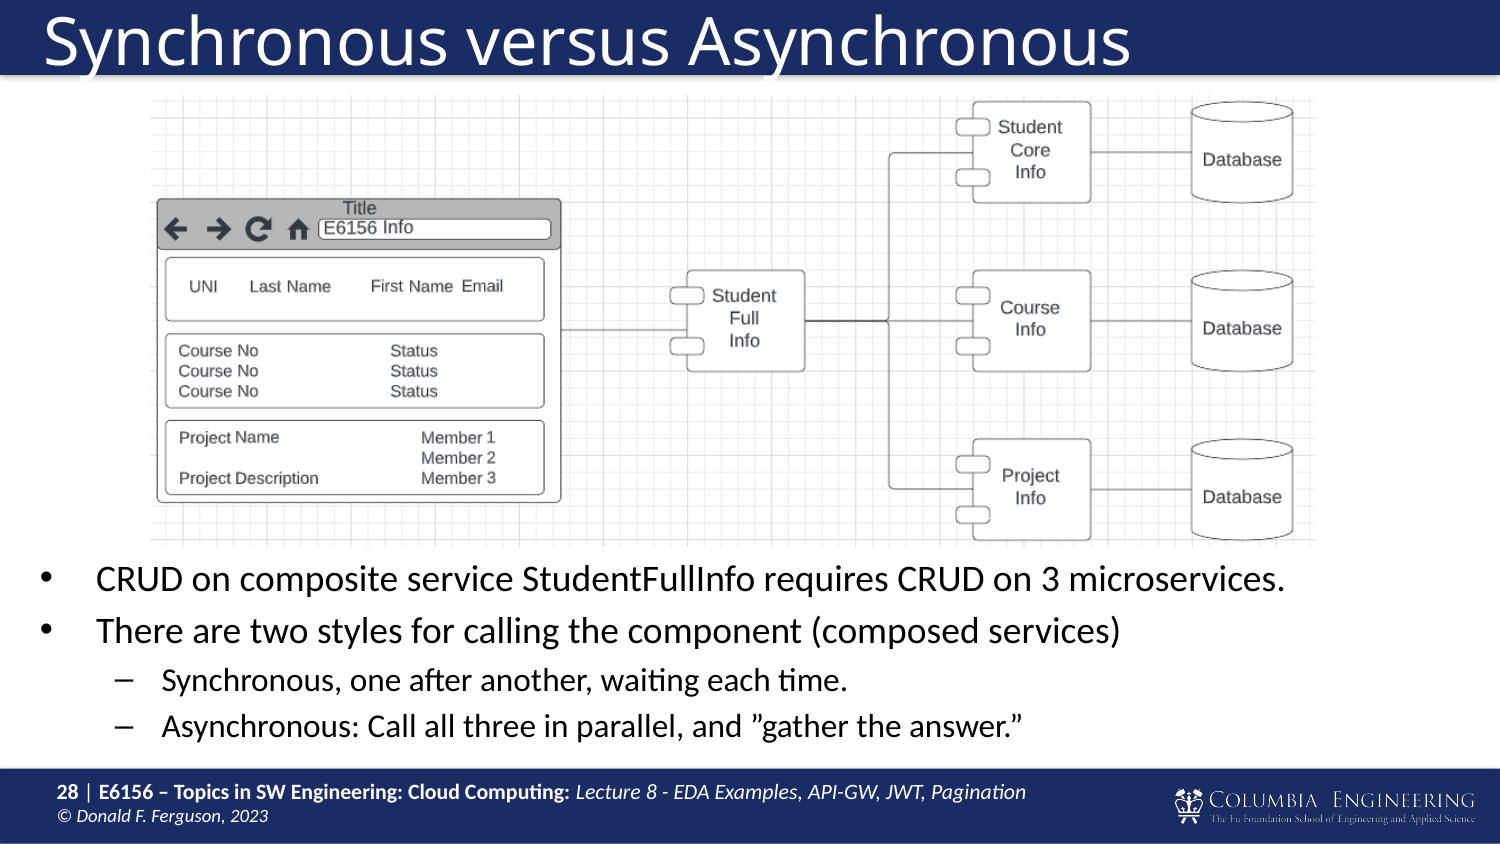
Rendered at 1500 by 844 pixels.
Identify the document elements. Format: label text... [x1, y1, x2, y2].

title Synchronous versus Asynchronous [28, 0, 1450, 73]
list CRUD on composite service StudentFullInfo requires CRUD on 3 microservices. There are two styles for calling the component (composed services) Synchronous, one after another, waiting each time. Asynchronous: Call all three in parallel, and ”gather the answer.” [24, 546, 1475, 760]
picture [149, 95, 1315, 547]
